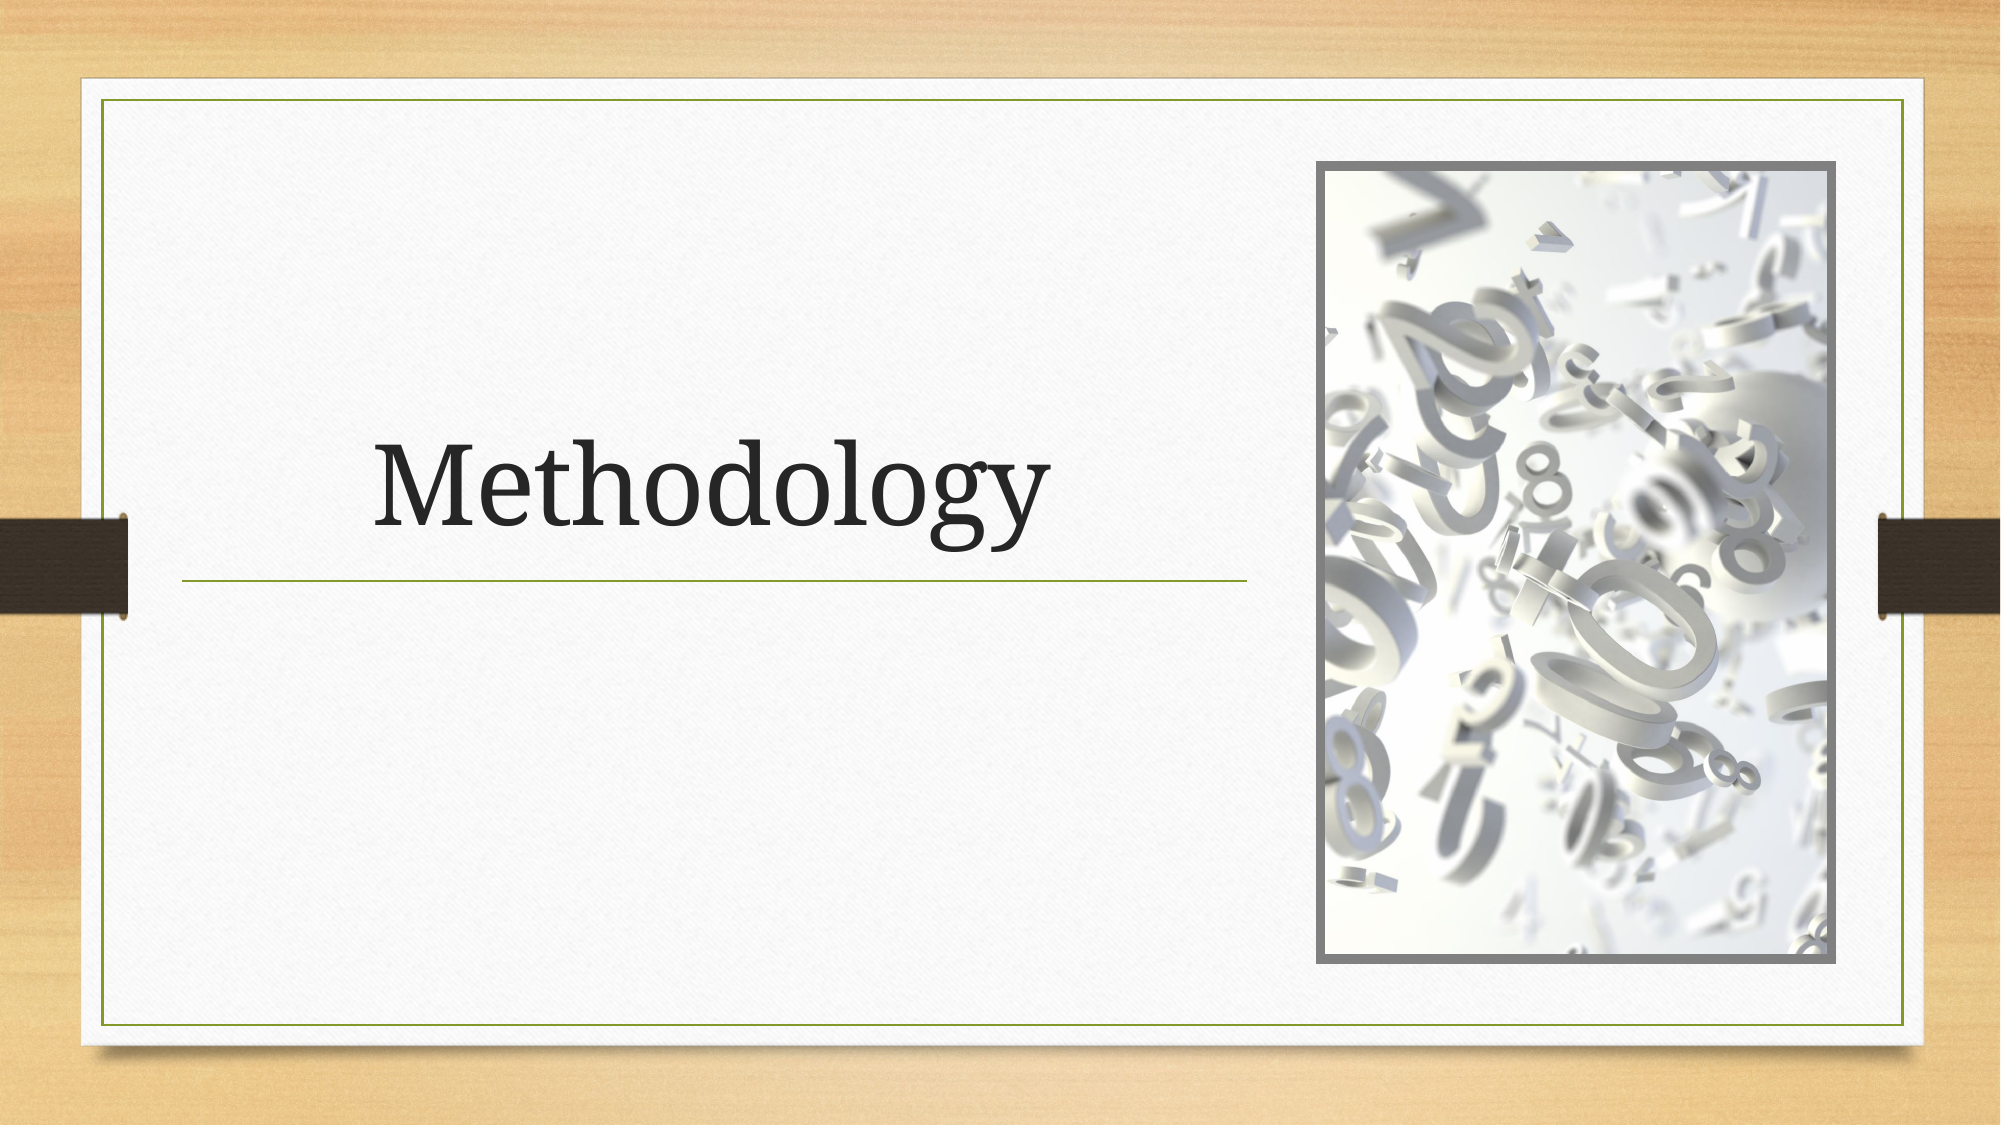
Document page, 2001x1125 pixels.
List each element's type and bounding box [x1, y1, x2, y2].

text_box [0, 0, 2000, 1125]
picture [1324, 170, 1828, 955]
